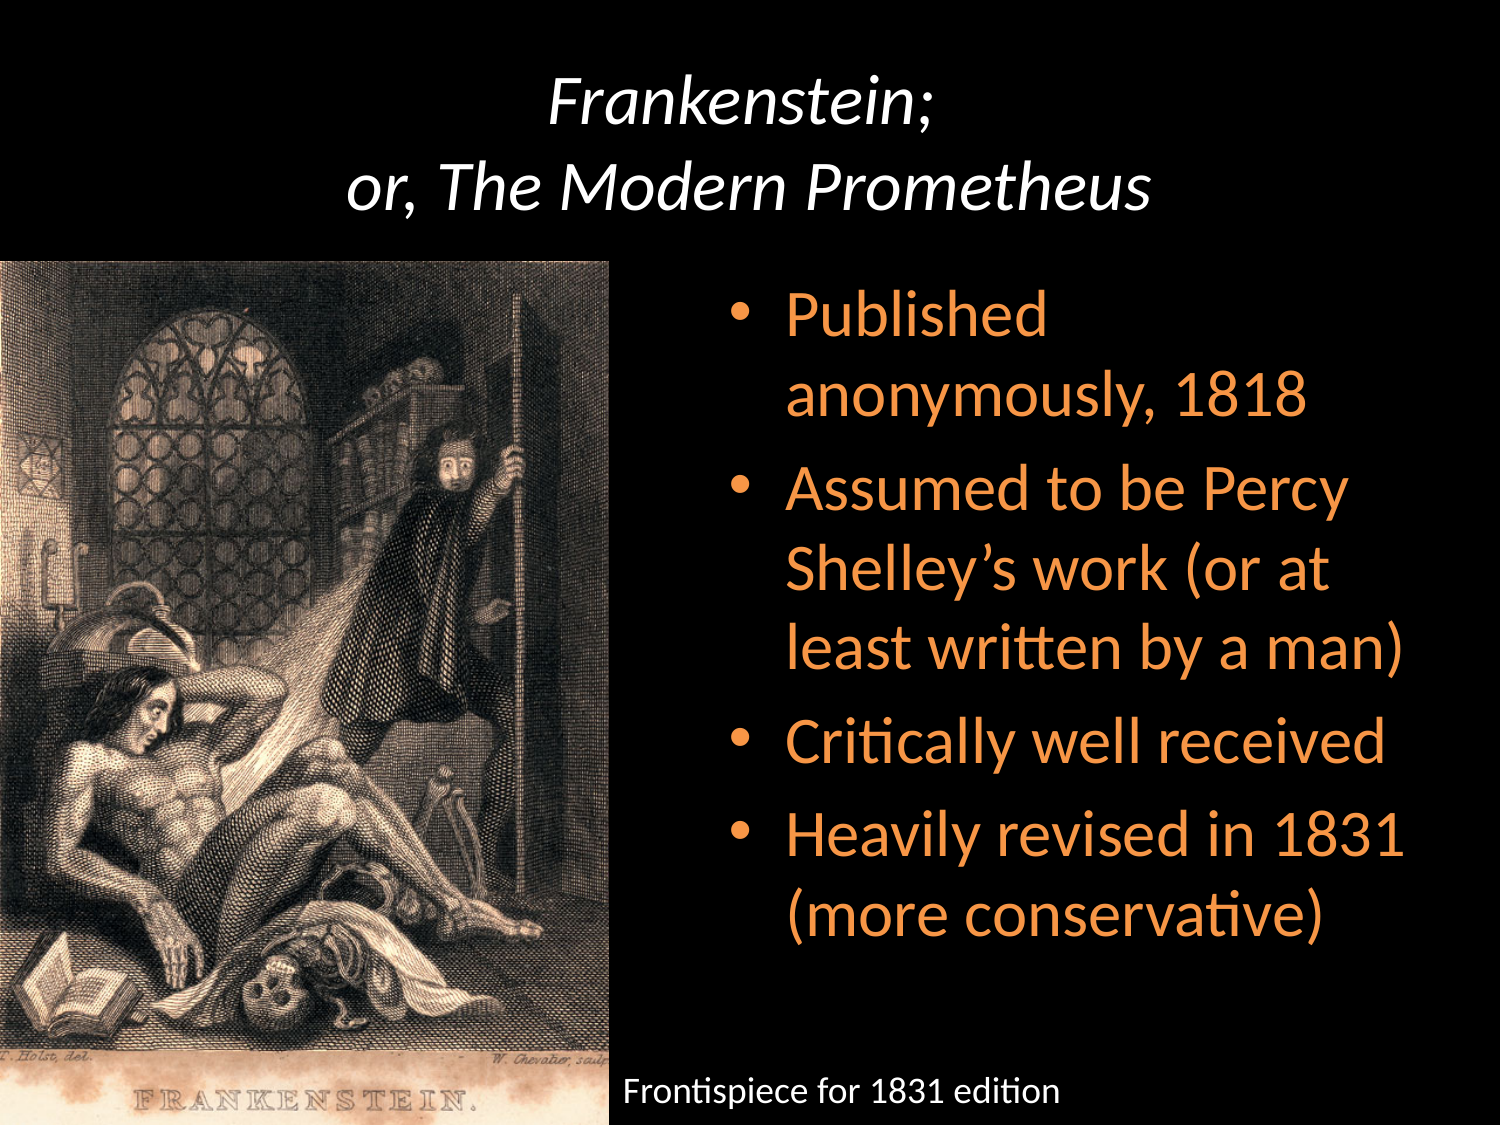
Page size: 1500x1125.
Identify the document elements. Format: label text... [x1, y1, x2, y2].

text_box Frontispiece for 1831 edition [613, 1058, 1133, 1119]
title Frankenstein; or, The Modern Prometheus [75, 45, 1425, 233]
picture [0, 261, 609, 1125]
list Published anonymously, 1818 Assumed to be Percy Shelley’s work (or at least written by a man) Critically well received Heavily revised in 1831 (more conservative) [713, 262, 1425, 1005]
